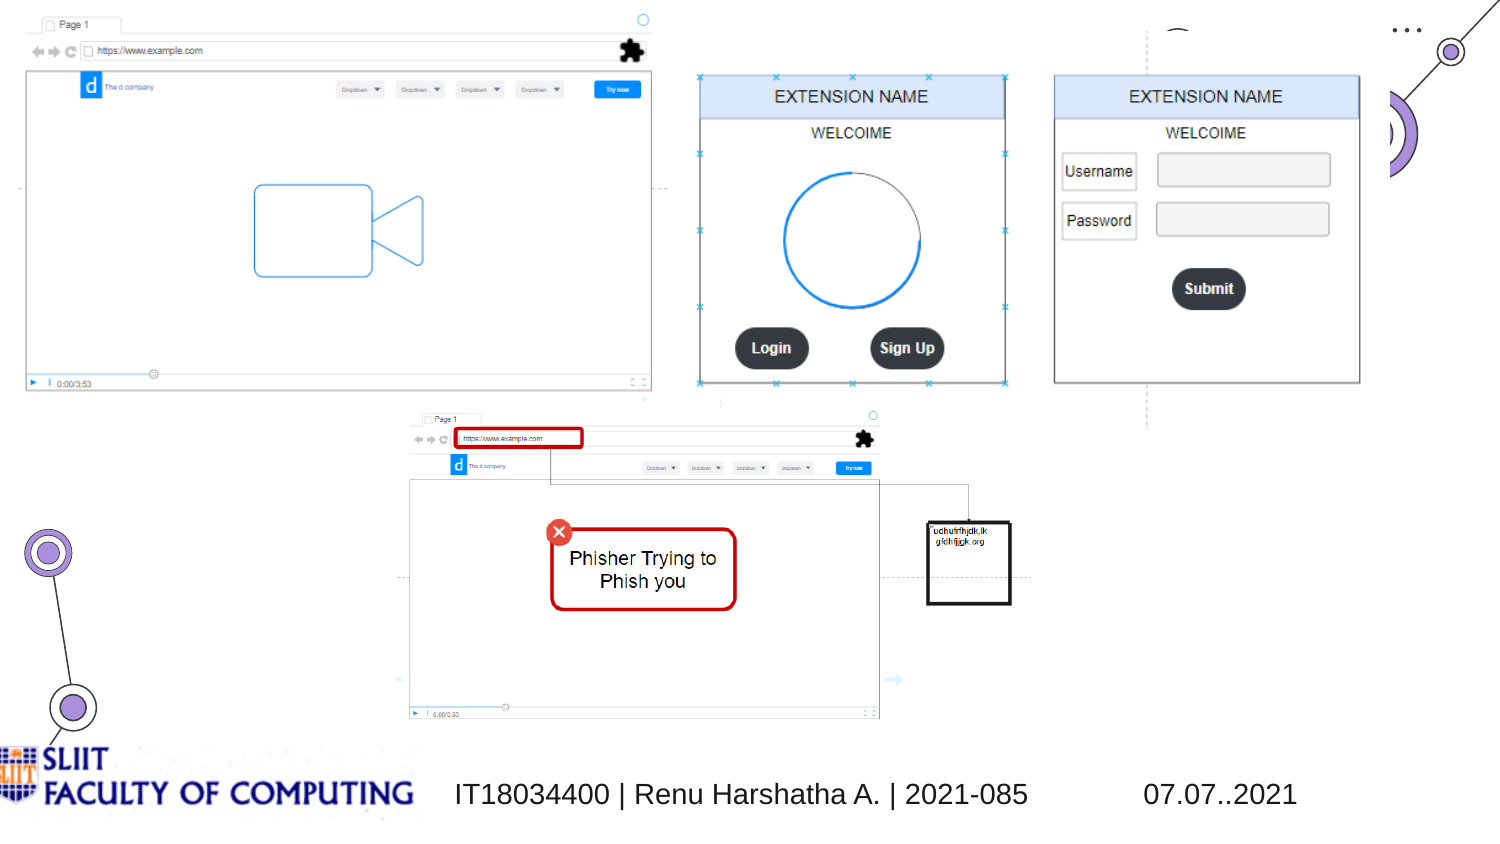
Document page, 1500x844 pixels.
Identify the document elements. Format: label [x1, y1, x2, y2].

picture [17, 14, 1391, 719]
text_box [0, 745, 1485, 821]
